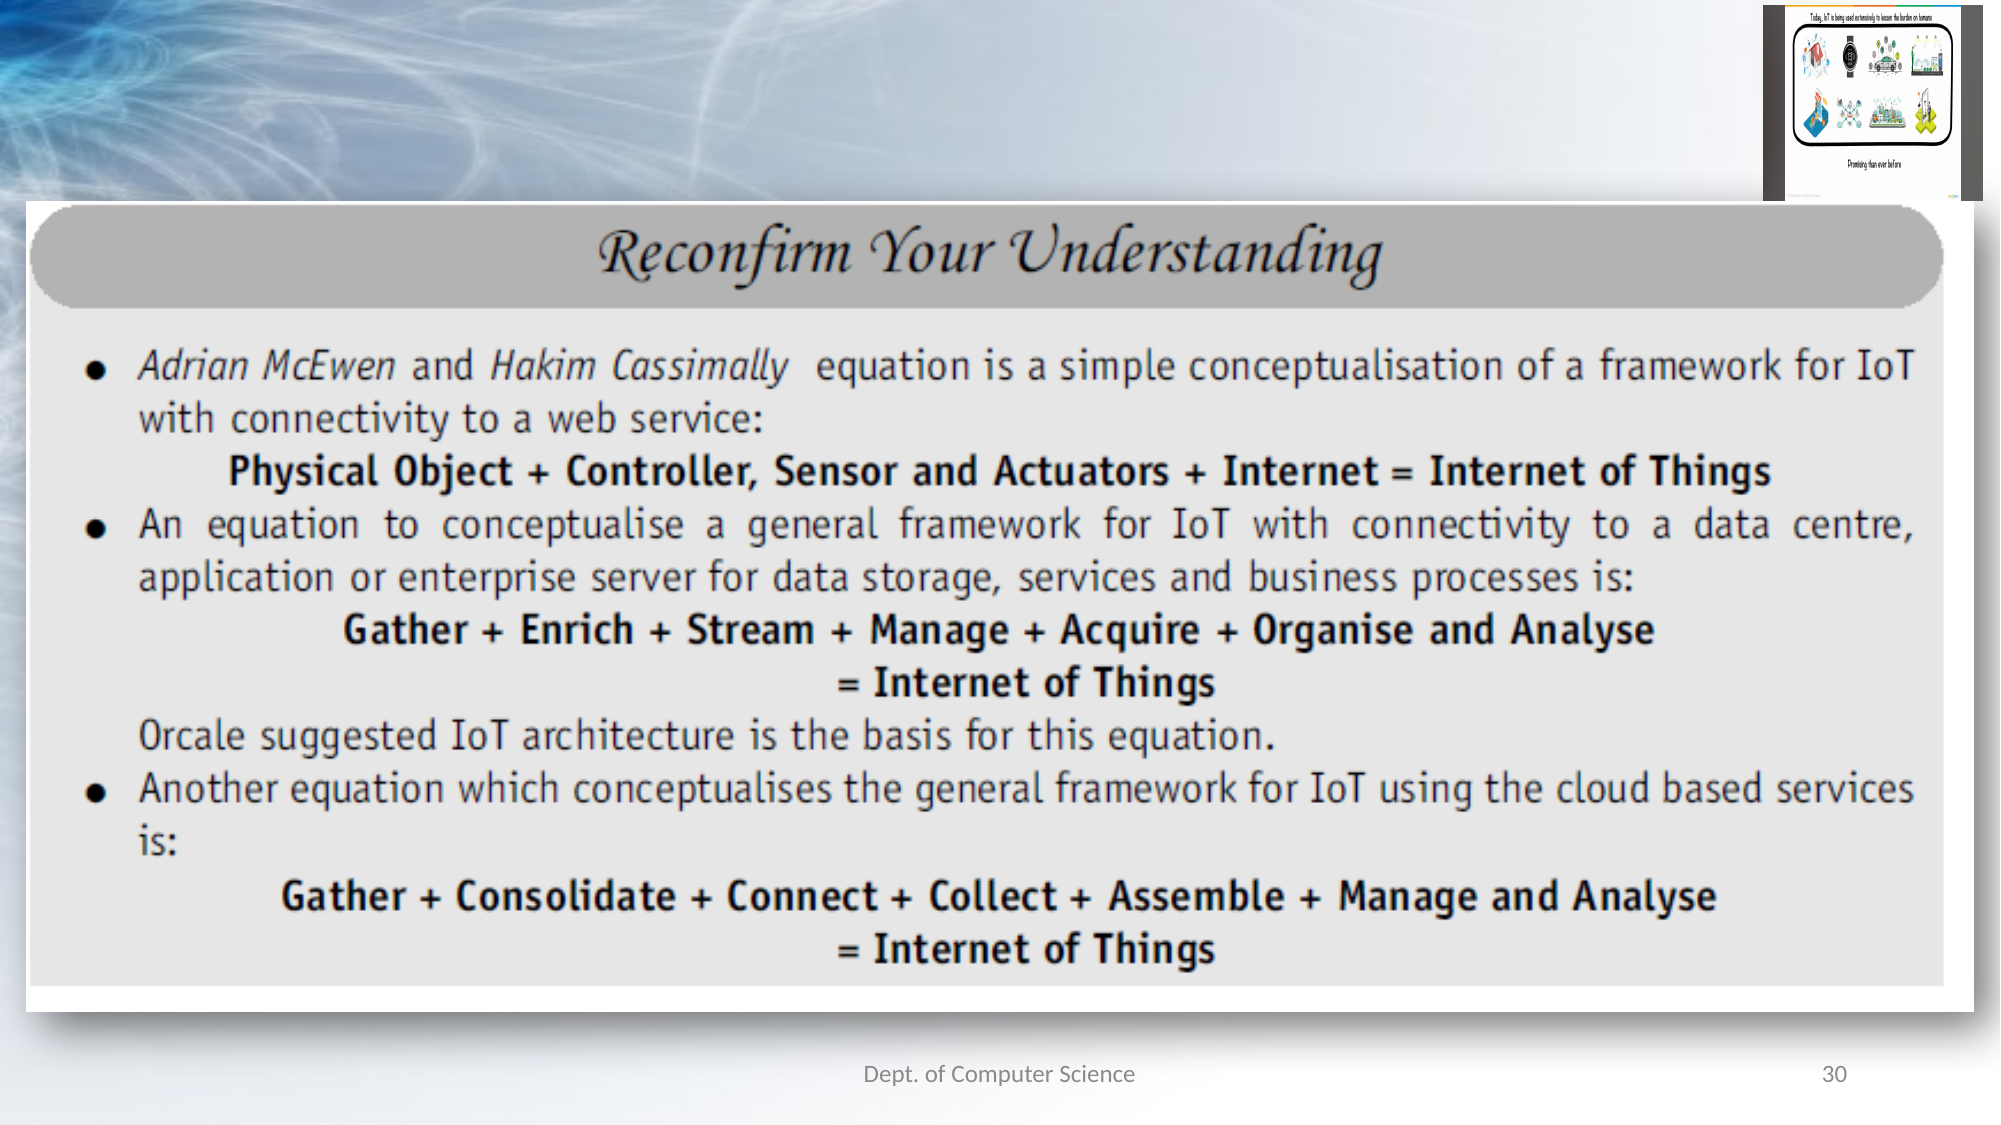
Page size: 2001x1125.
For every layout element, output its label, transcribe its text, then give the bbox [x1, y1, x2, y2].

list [26, 200, 1974, 1012]
picture [0, 0, 2001, 1125]
footer Dept. of Computer Science [662, 1042, 1338, 1103]
slide_number 30 [1412, 1042, 1863, 1103]
